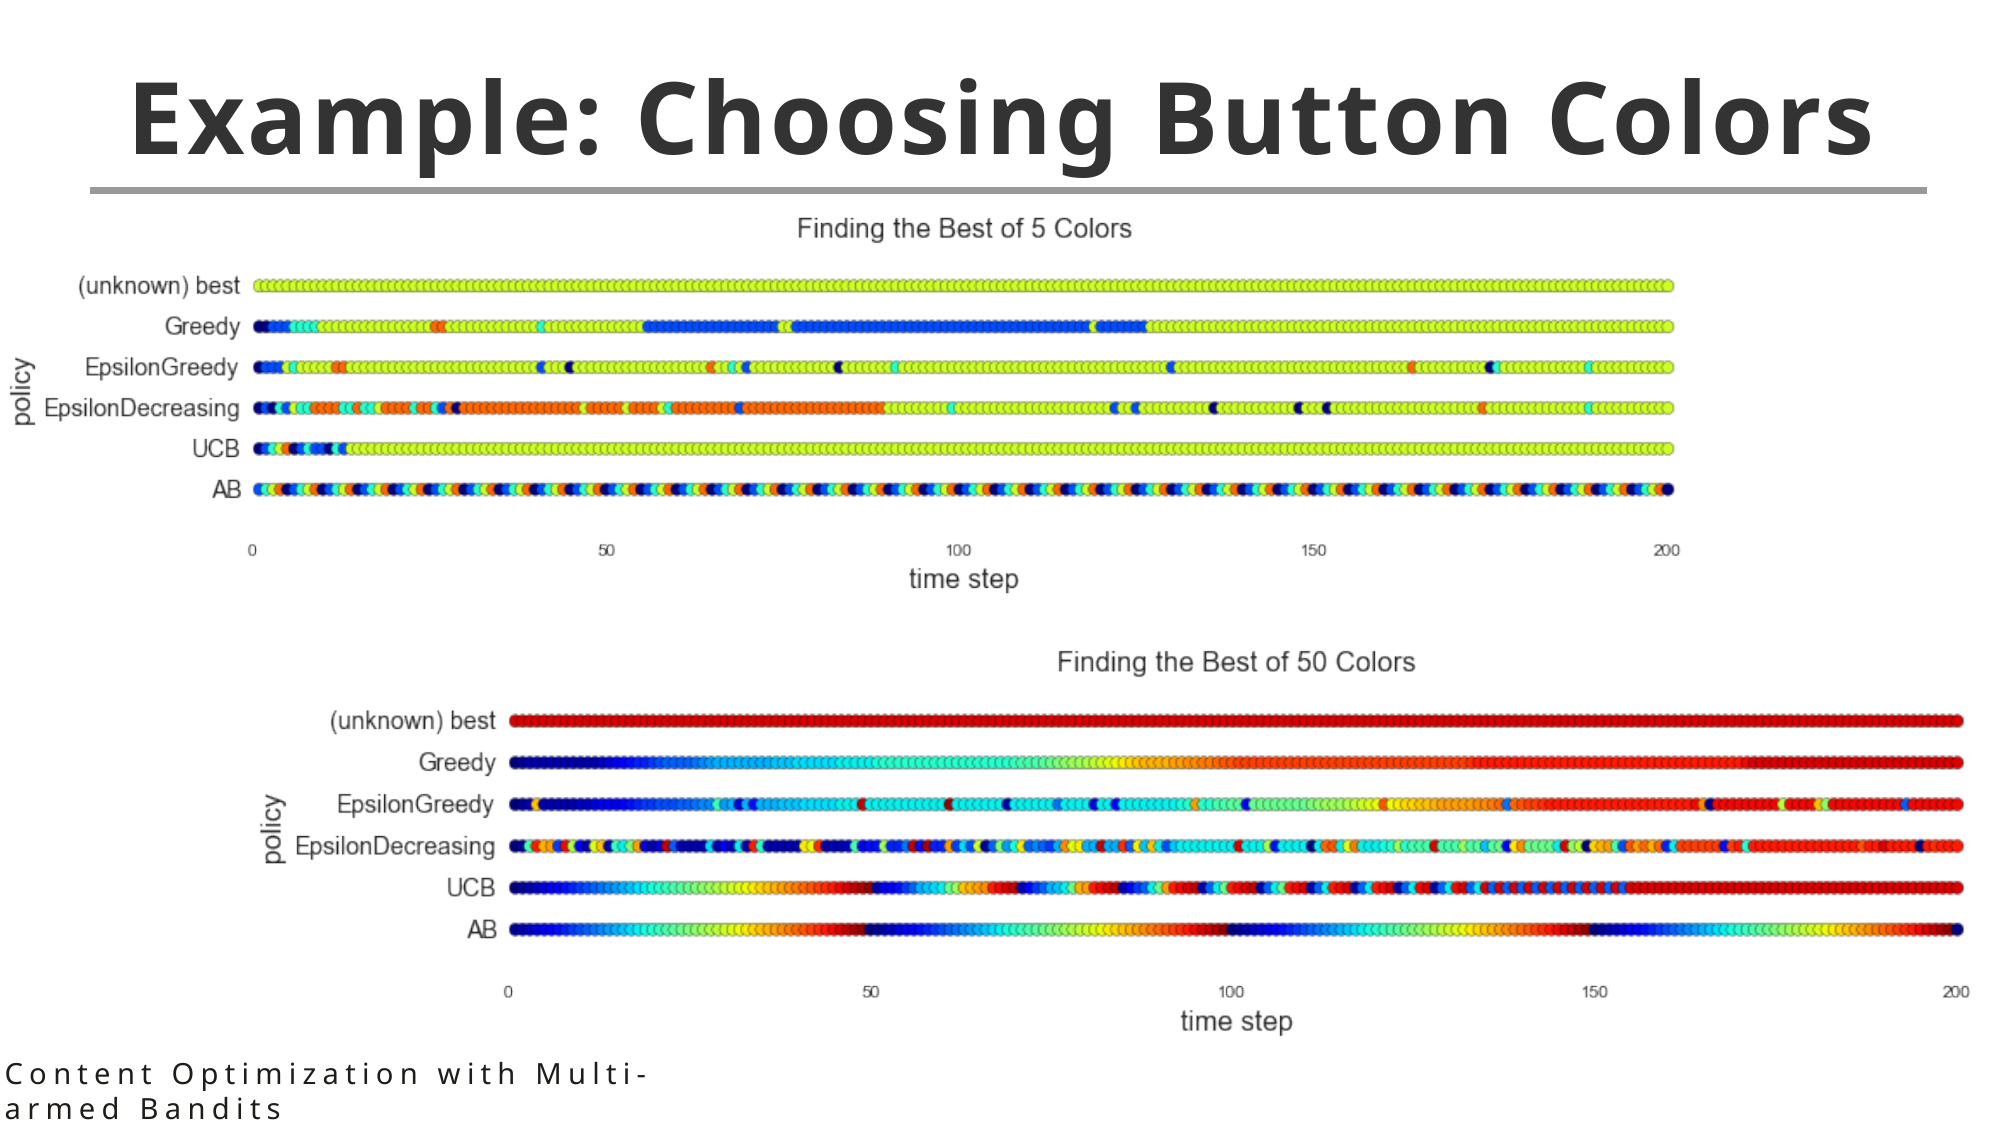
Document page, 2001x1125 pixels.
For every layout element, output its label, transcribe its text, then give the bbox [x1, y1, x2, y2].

picture [249, 639, 1983, 1047]
title Example: Choosing Button Colors [113, 39, 1892, 179]
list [0, 51, 1693, 759]
